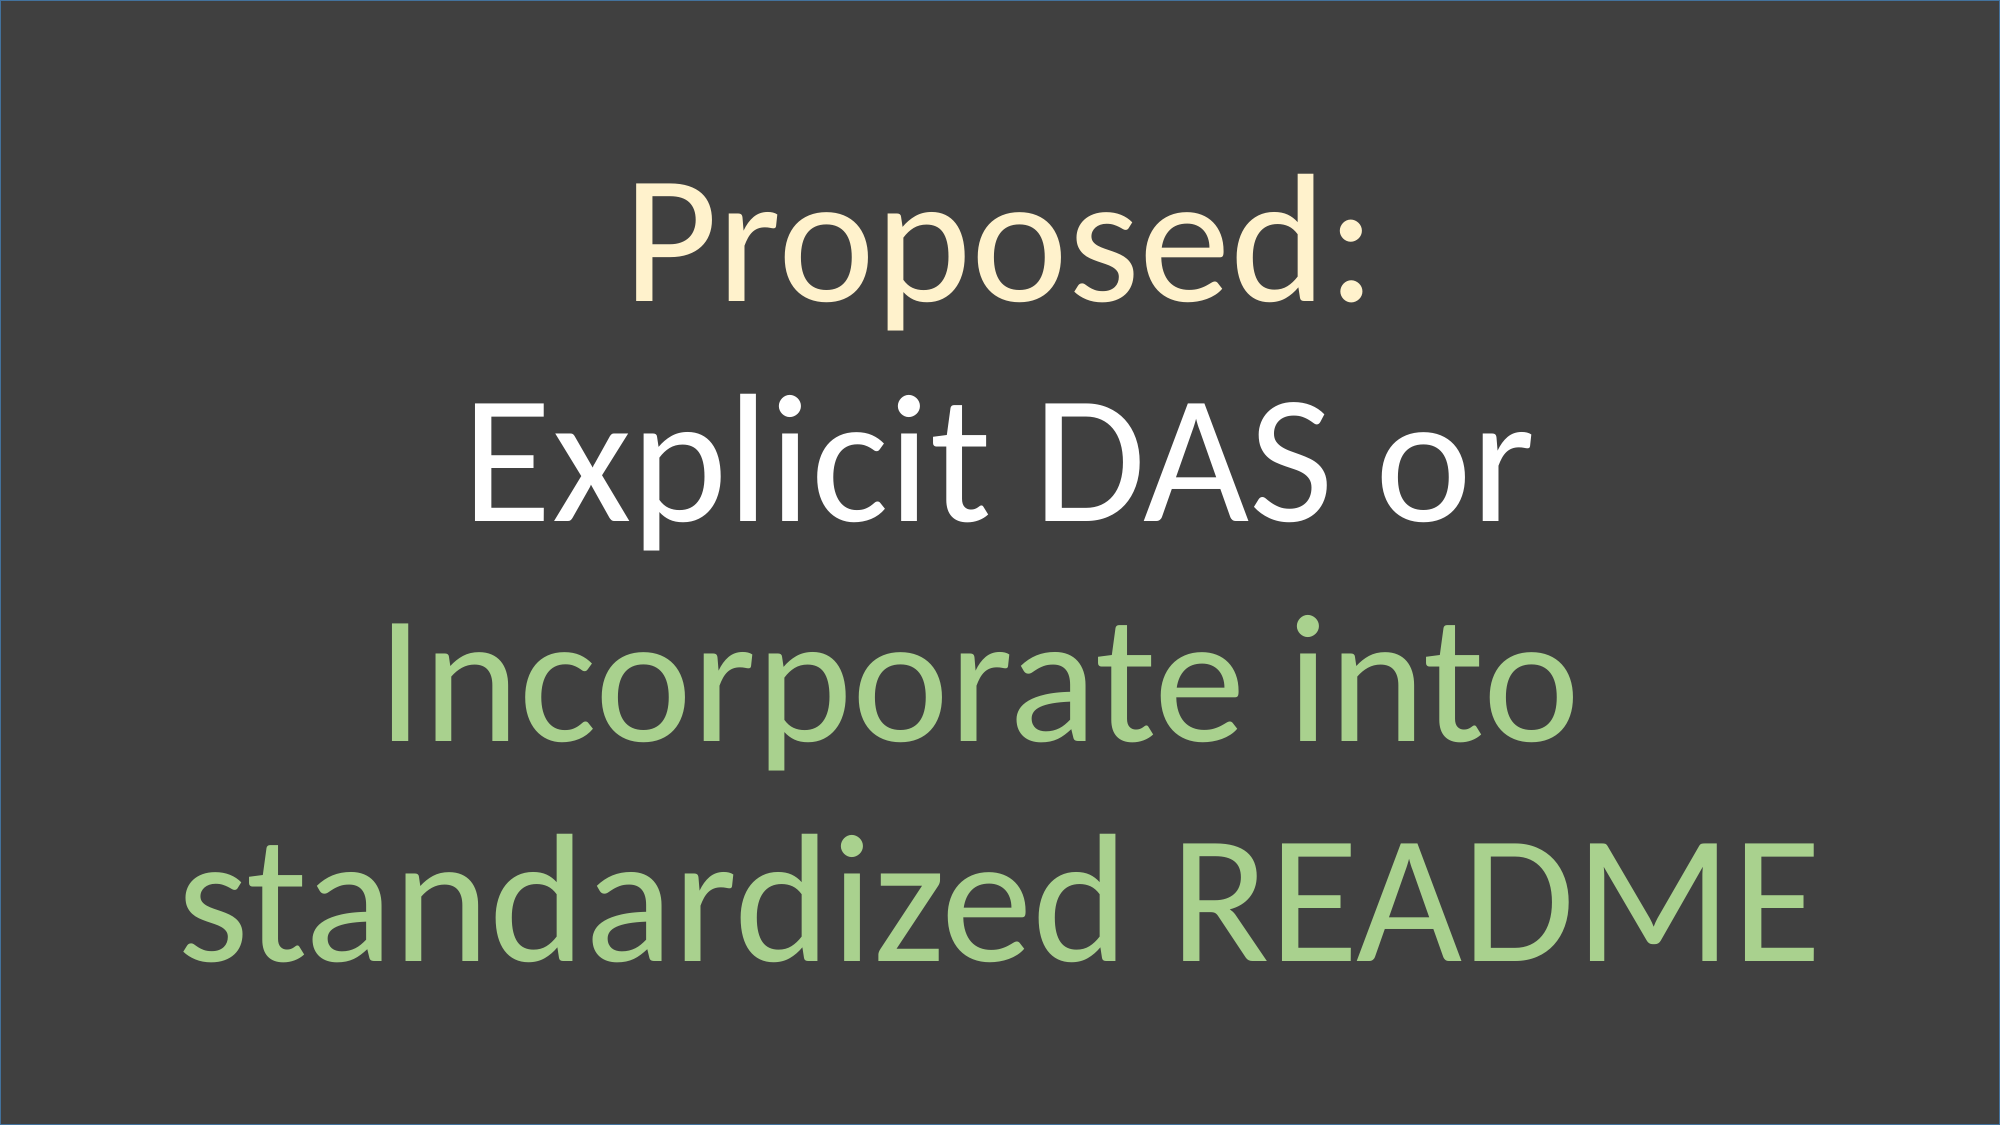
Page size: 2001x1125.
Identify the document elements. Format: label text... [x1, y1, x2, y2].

text_box Proposed: Explicit DAS or Incorporate into standardized README [27, 110, 1973, 1005]
text_box [0, 0, 2000, 1125]
